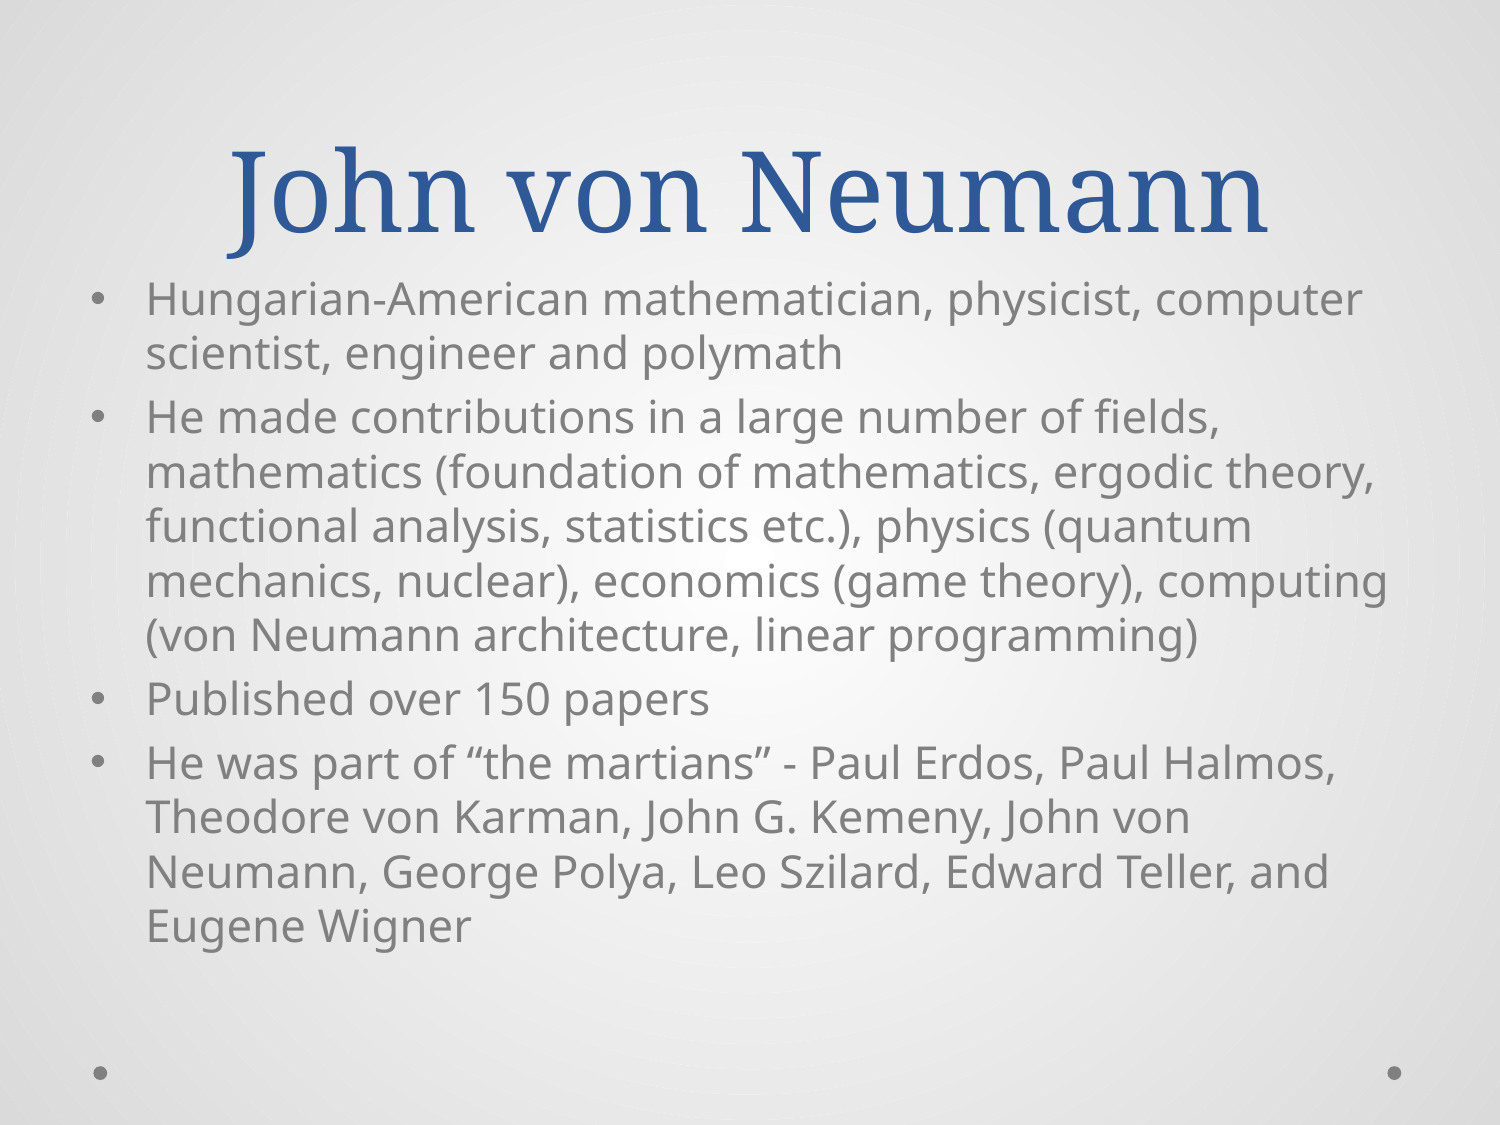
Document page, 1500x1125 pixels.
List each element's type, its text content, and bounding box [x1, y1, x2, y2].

list Hungarian-American mathematician, physicist, computer scientist, engineer and polymath He made contributions in a large number of fields, mathematics (foundation of mathematics, ergodic theory, functional analysis, statistics etc.), physics (quantum mechanics, nuclear), economics (game theory), computing (von Neumann architecture, linear programming) Published over 150 papers He was part of “the martians” - Paul Erdos, Paul Halmos, Theodore von Karman, John G. Kemeny, John von Neumann, George Polya, Leo Szilard, Edward Teller, and Eugene Wigner [75, 262, 1425, 1005]
title John von Neumann [75, 0, 1425, 262]
